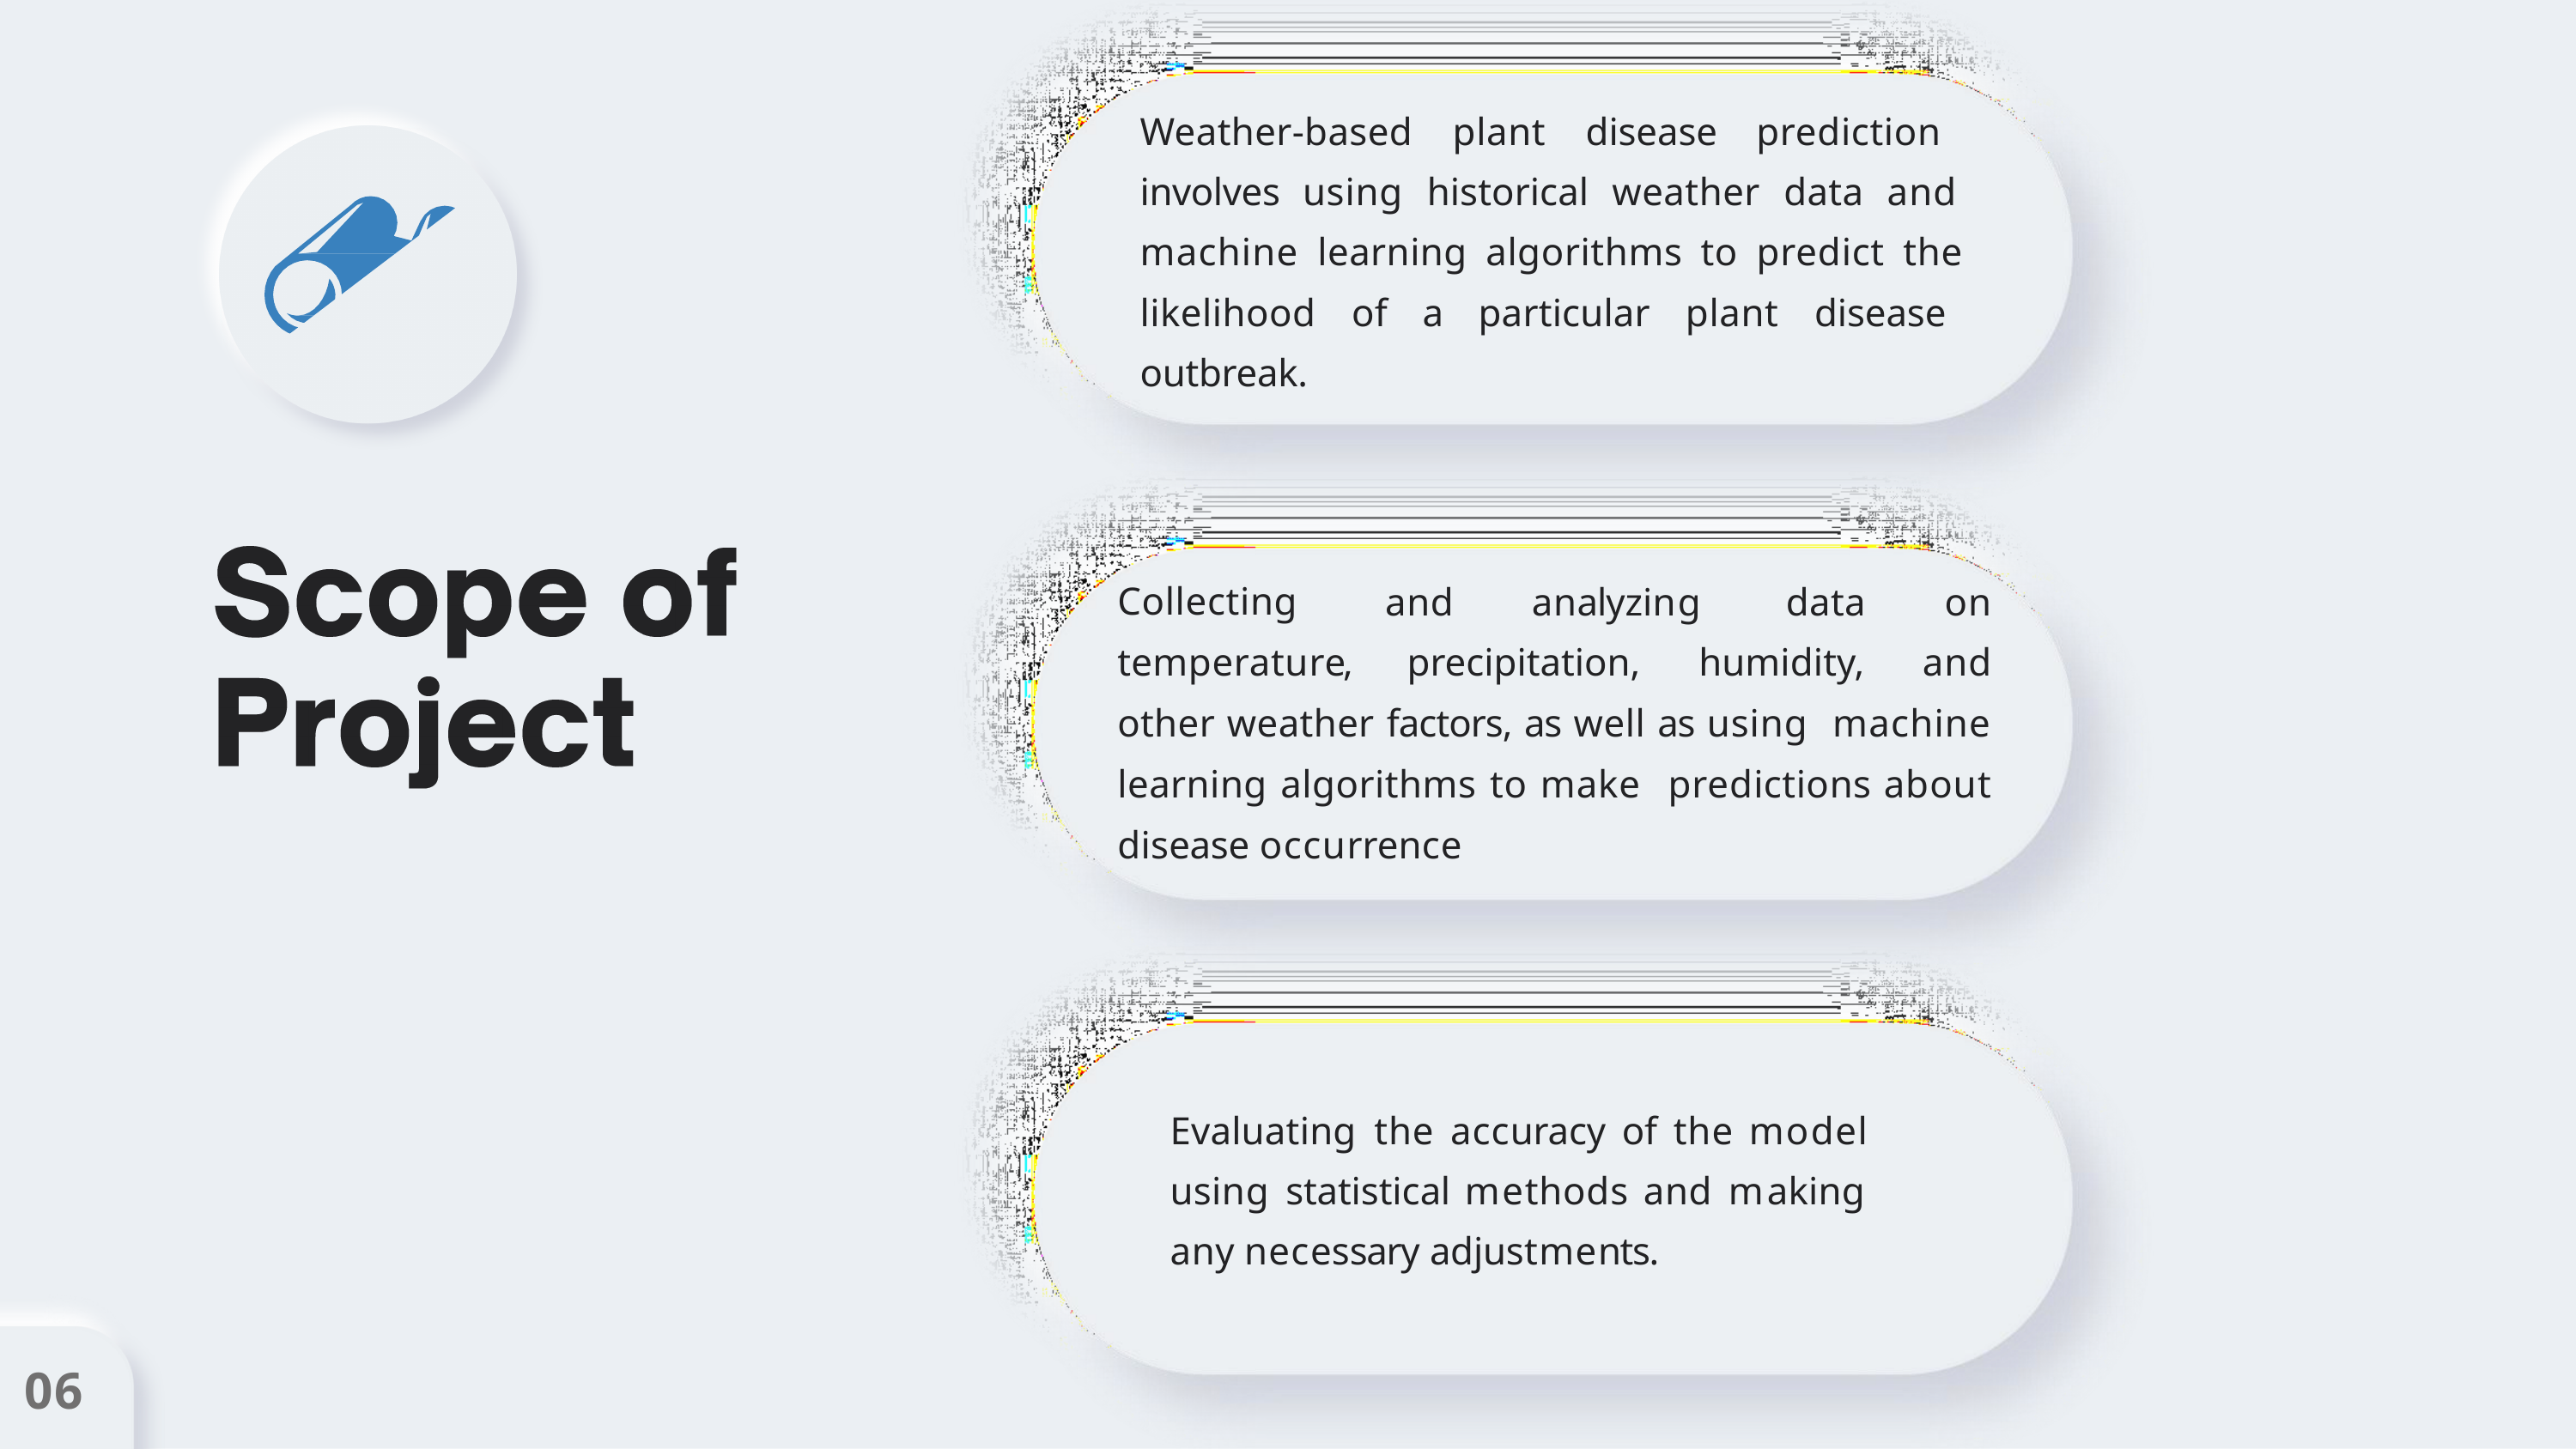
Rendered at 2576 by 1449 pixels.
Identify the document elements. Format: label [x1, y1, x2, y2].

text_box [953, 0, 2154, 1449]
text_box [166, 72, 569, 476]
text_box [210, 520, 830, 794]
picture [0, 1294, 167, 1449]
